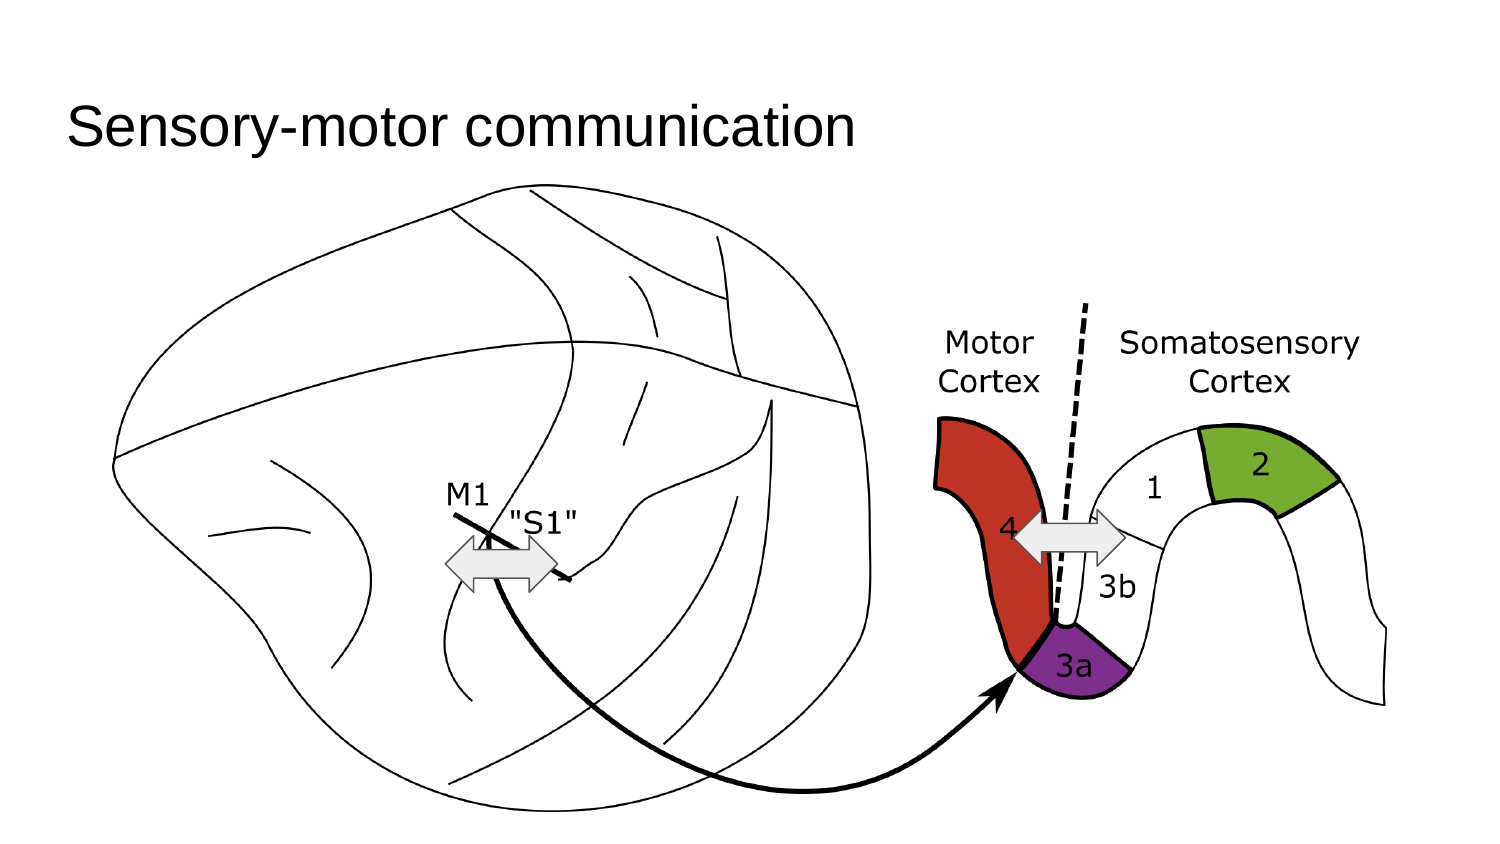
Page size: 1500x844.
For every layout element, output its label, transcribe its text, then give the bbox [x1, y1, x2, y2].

picture [112, 184, 1388, 812]
title Sensory-motor communication [51, 72, 1449, 167]
